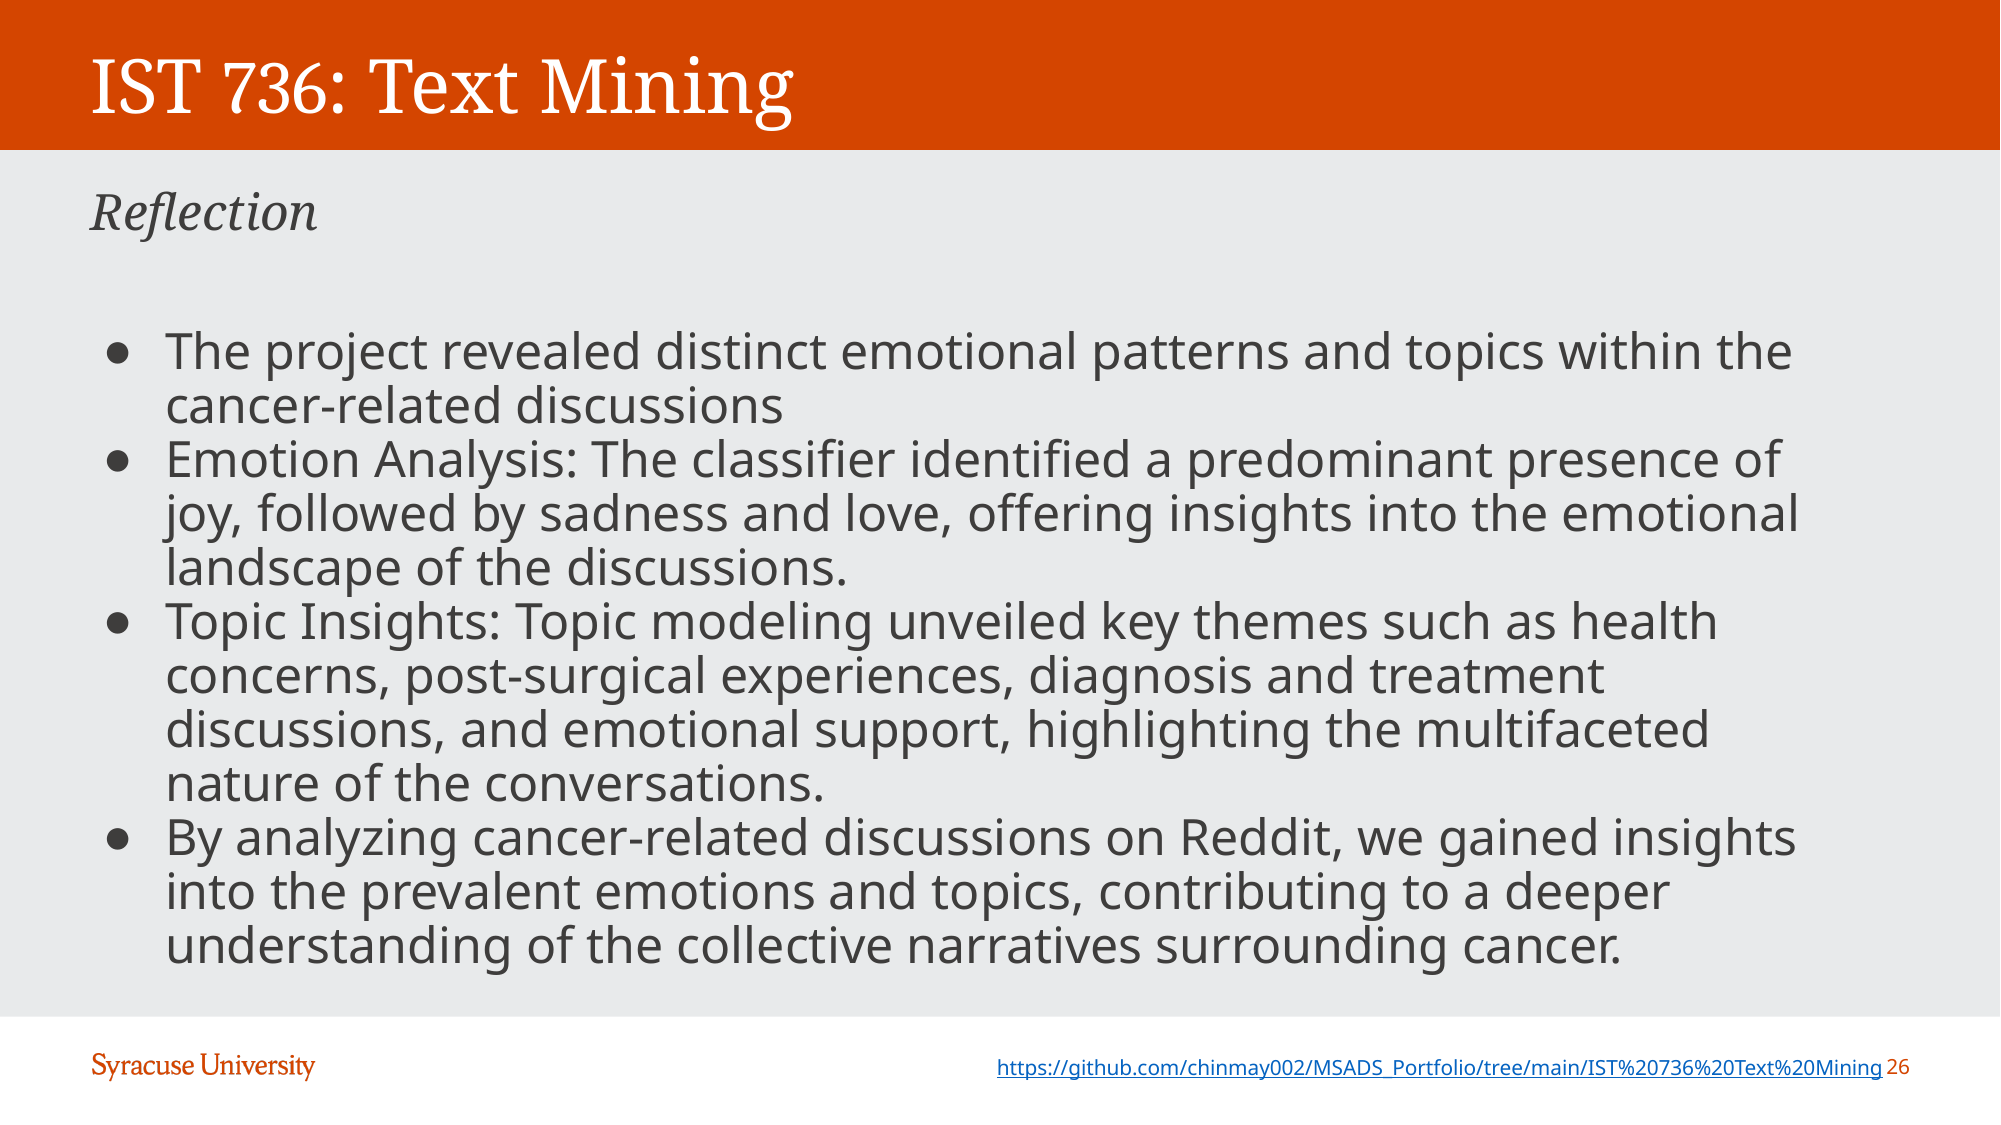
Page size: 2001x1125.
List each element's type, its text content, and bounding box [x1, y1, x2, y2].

list Reflection [75, 179, 1788, 255]
slide_number 26 [1898, 1039, 1925, 1098]
list https://github.com/chinmay002/MSADS_Portfolio/tree/main/IST%20736%20Text%20Mining [326, 1039, 1898, 1098]
title IST 736: Text Mining [75, 41, 1925, 146]
picture [91, 1052, 316, 1082]
text_box The project revealed distinct emotional patterns and topics within the cancer-related discussions Emotion Analysis: The classifier identified a predominant presence of joy, followed by sadness and love, offering insights into the emotional landscape of the discussions. Topic Insights: Topic modeling unveiled key themes such as health concerns, post-surgical experiences, diagnosis and treatment discussions, and emotional support, highlighting the multifaceted nature of the conversations. By analyzing cancer-related discussions on Reddit, we gained insights into the prevalent emotions and topics, contributing to a deeper understanding of the collective narratives surrounding cancer. [75, 311, 1874, 1007]
